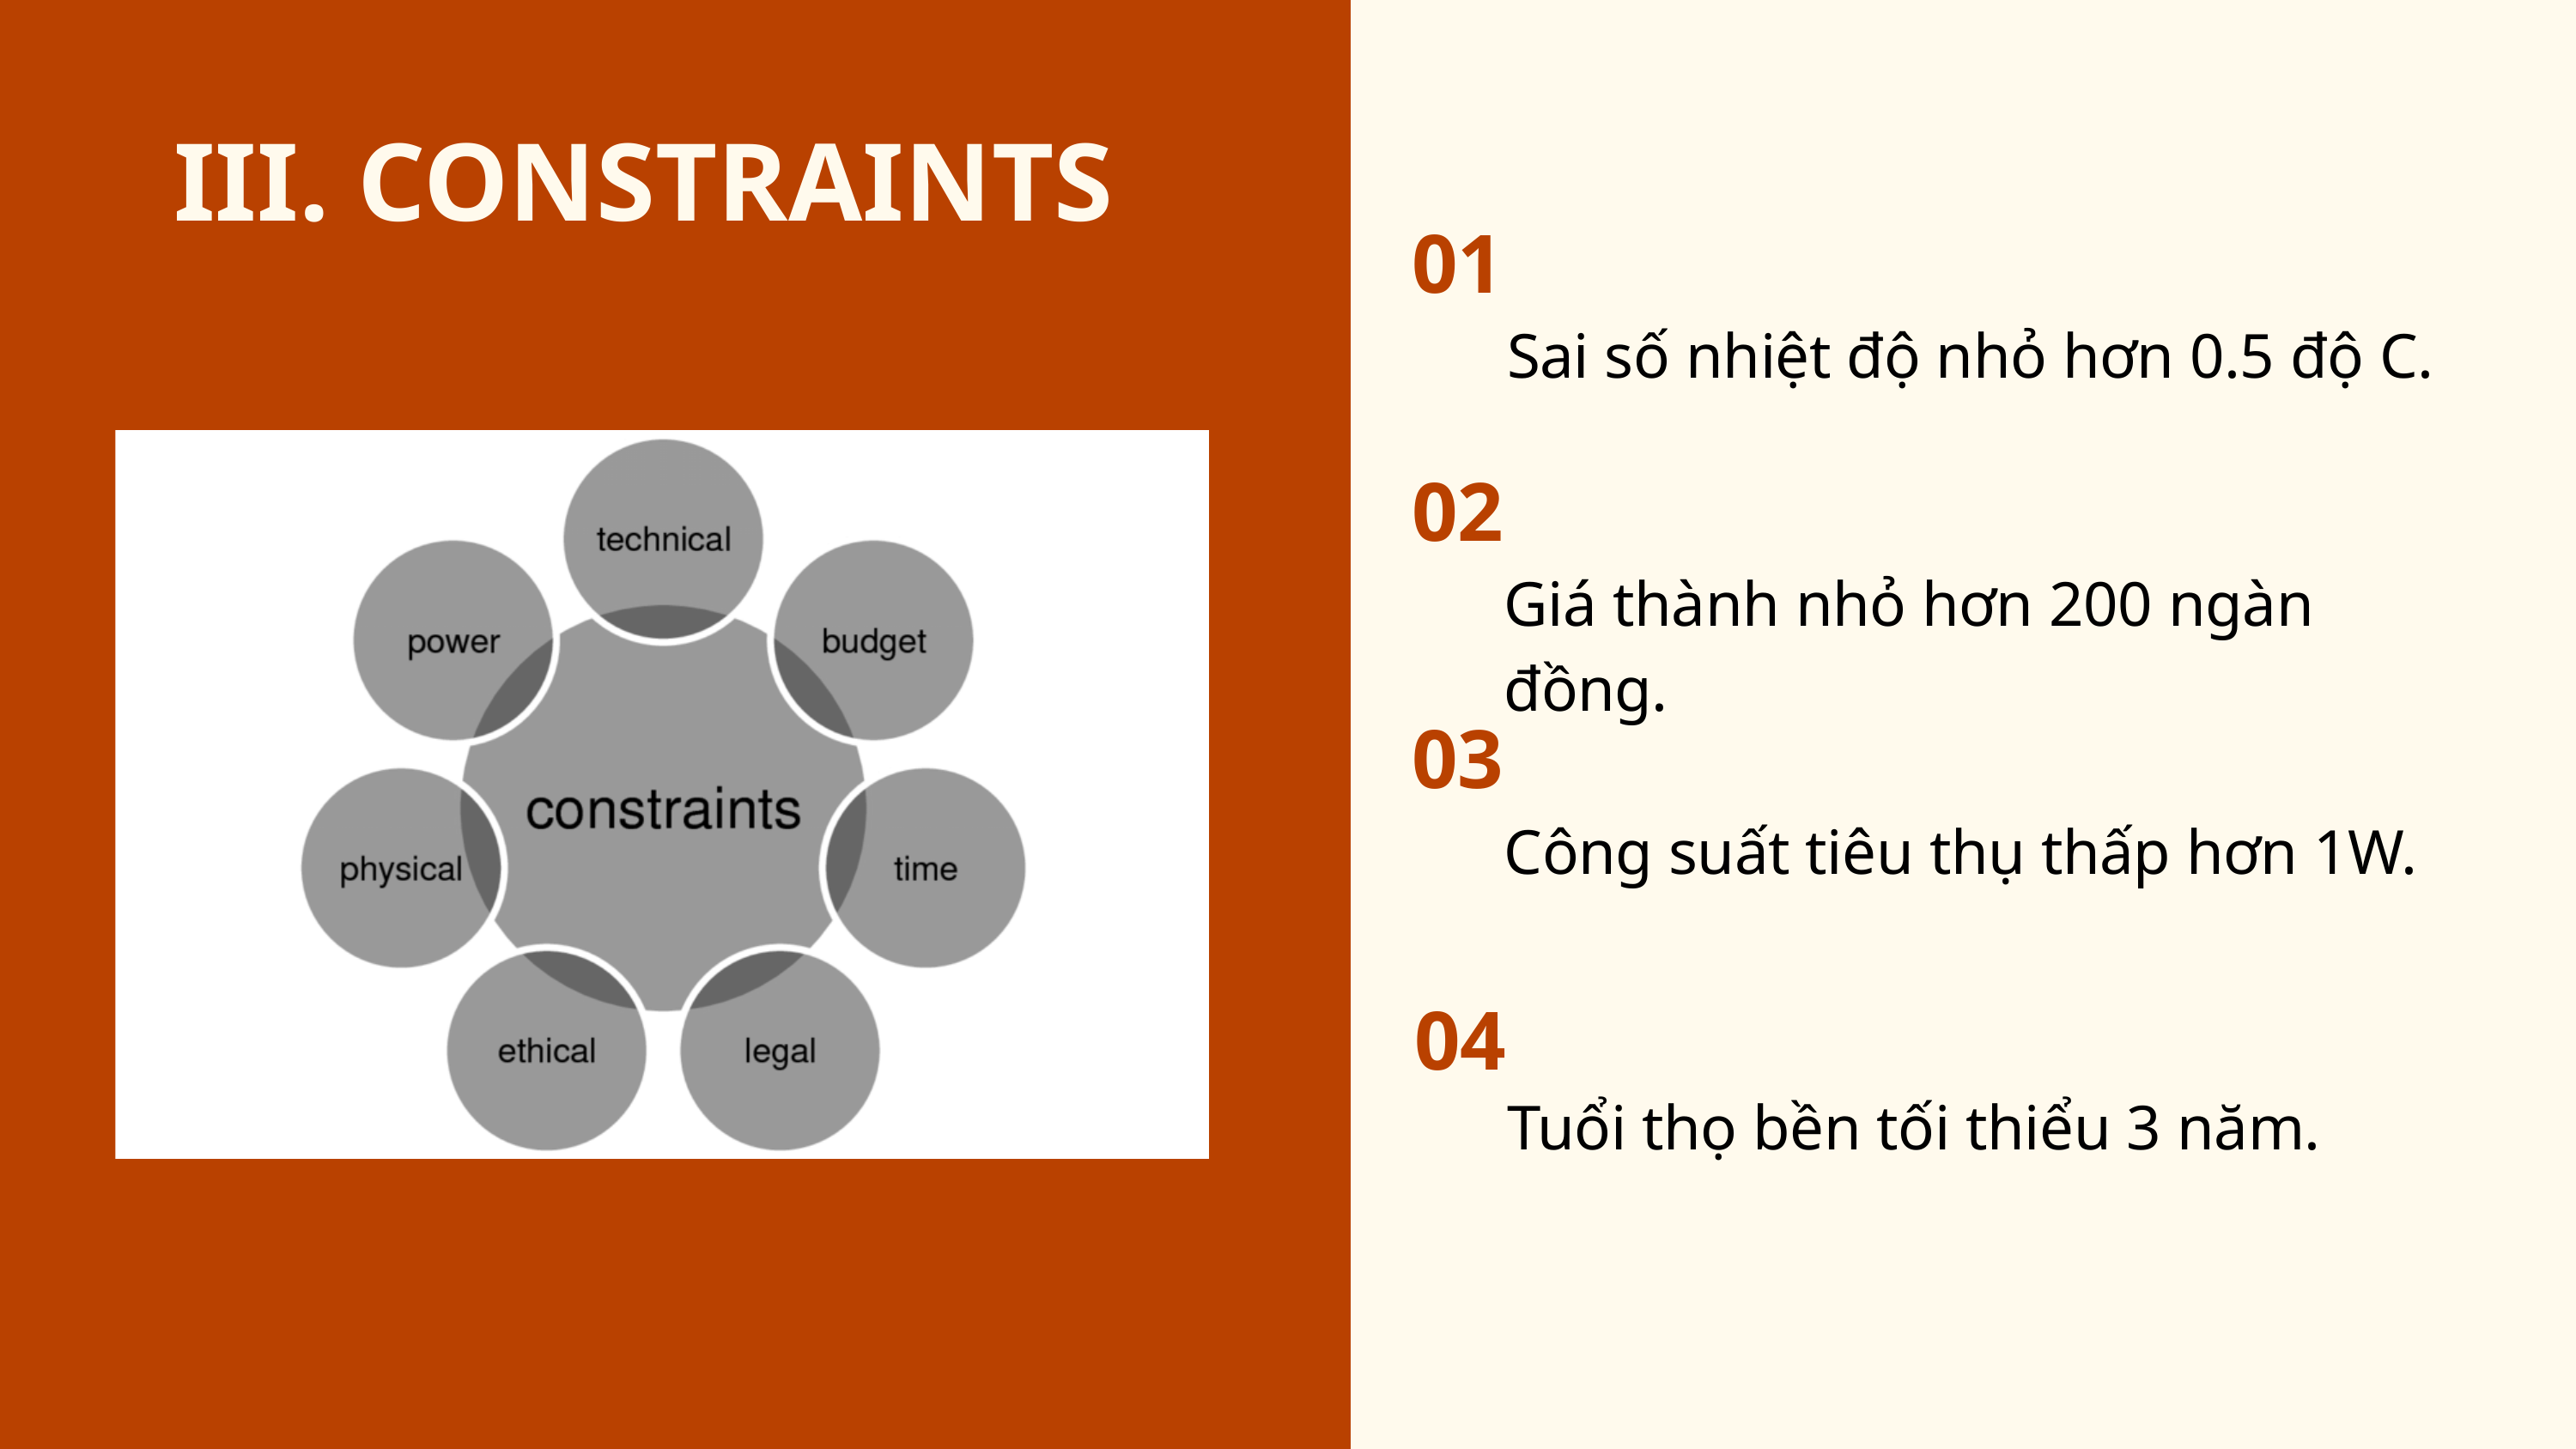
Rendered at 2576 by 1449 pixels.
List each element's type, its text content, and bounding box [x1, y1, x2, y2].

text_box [0, 0, 1352, 1449]
text_box Công suất tiêu thụ thấp hơn 1W. [1504, 801, 2428, 887]
text_box Giá thành nhỏ hơn 200 ngàn đồng. [1504, 553, 2485, 724]
text_box 01 [1353, 228, 1504, 310]
text_box Tuổi thọ bền tối thiểu 3 năm. [1507, 1076, 2432, 1162]
text_box 04 [1353, 1005, 1507, 1086]
text_box Sai số nhiệt độ nhỏ hơn 0.5 độ C. [1507, 305, 2512, 391]
text_box 03 [1353, 724, 1504, 805]
text_box 02 [1353, 476, 1504, 558]
